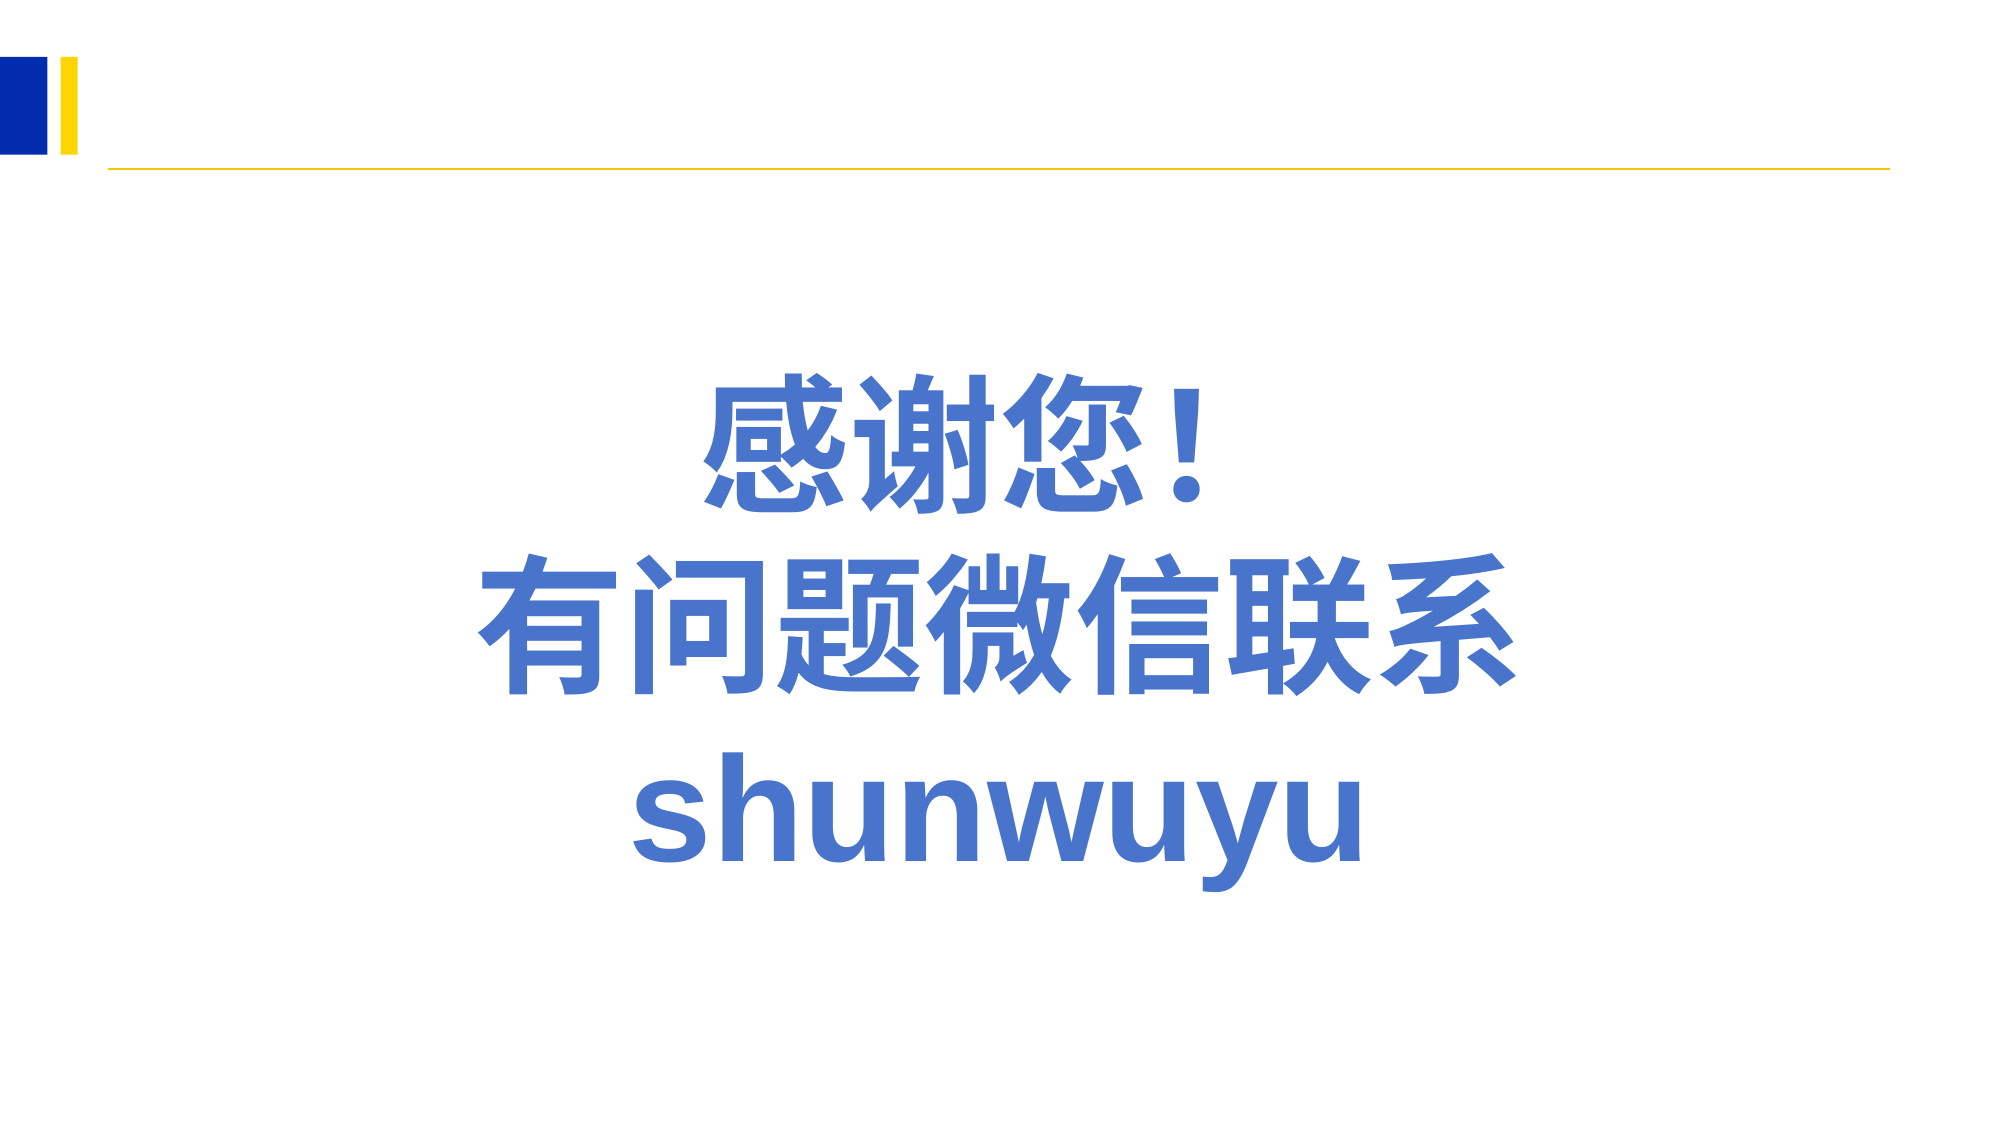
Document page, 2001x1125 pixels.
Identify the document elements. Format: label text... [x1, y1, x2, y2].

text_box [0, 56, 48, 156]
text_box 感谢您！ 有问题微信联系 shunwuyu [460, 343, 1540, 899]
text_box [60, 56, 79, 156]
